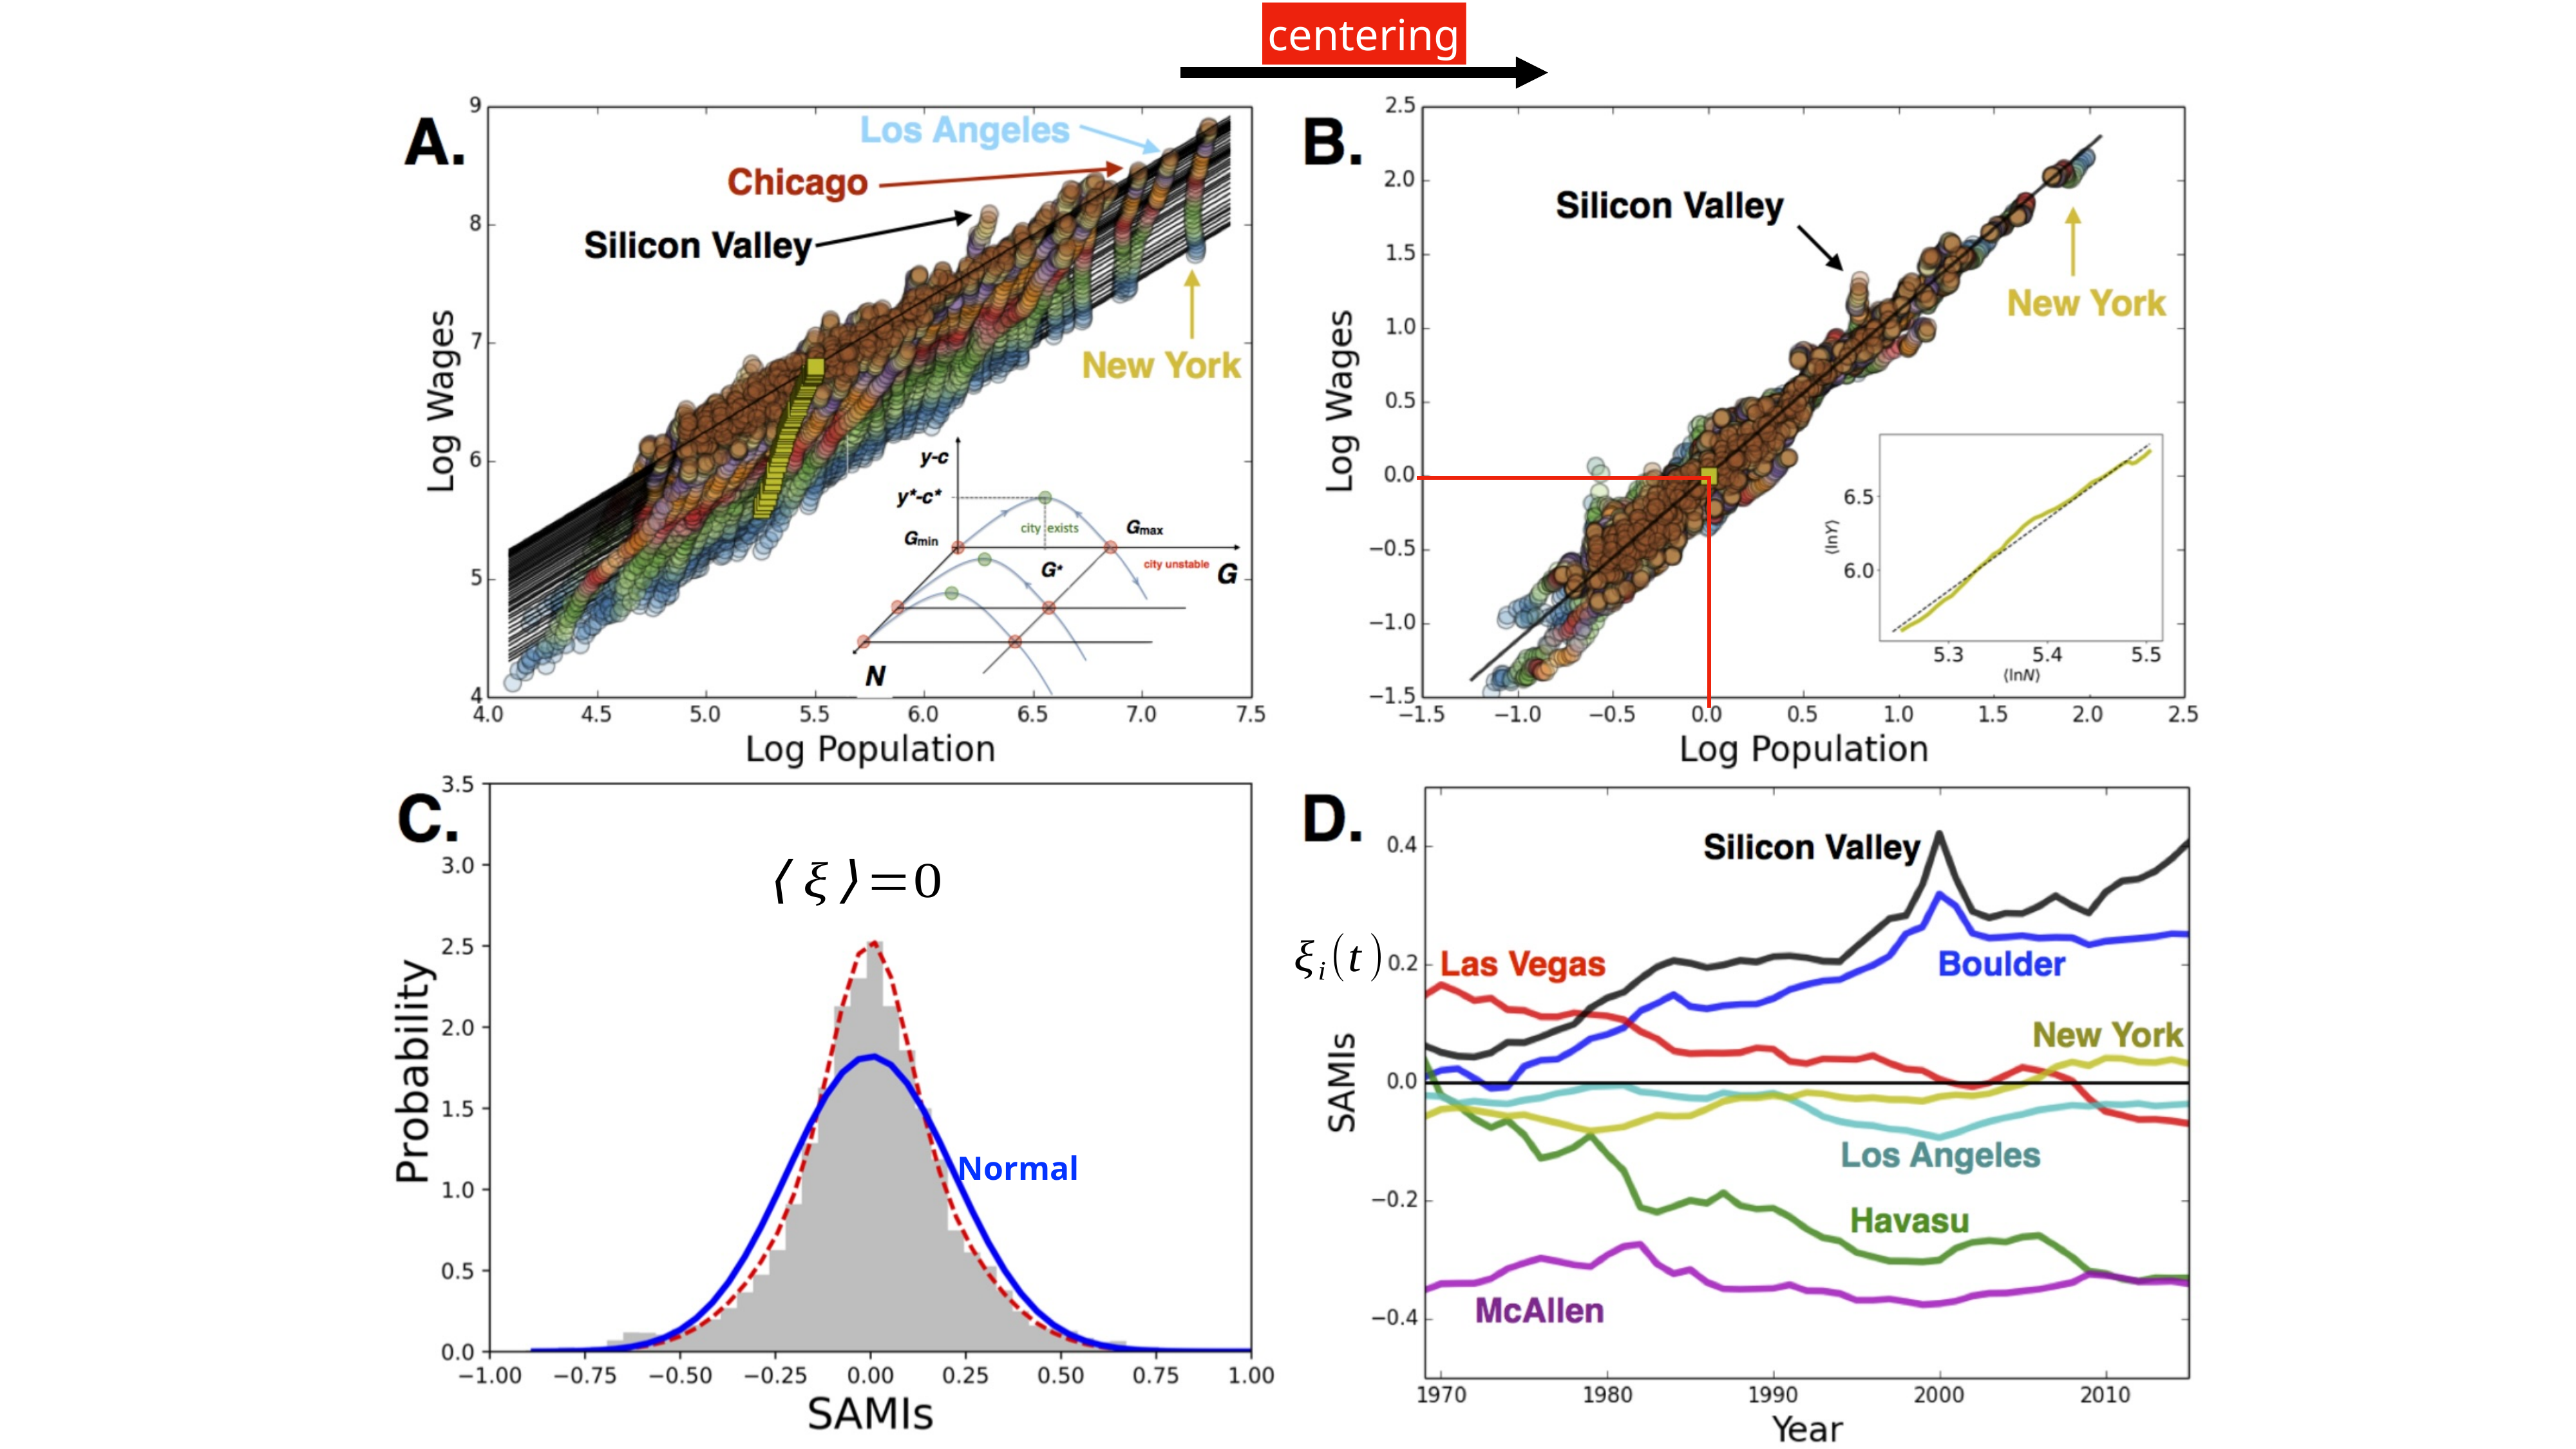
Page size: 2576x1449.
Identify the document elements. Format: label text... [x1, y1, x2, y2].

picture [344, 60, 2232, 1449]
text_box centering [1262, 2, 1466, 60]
